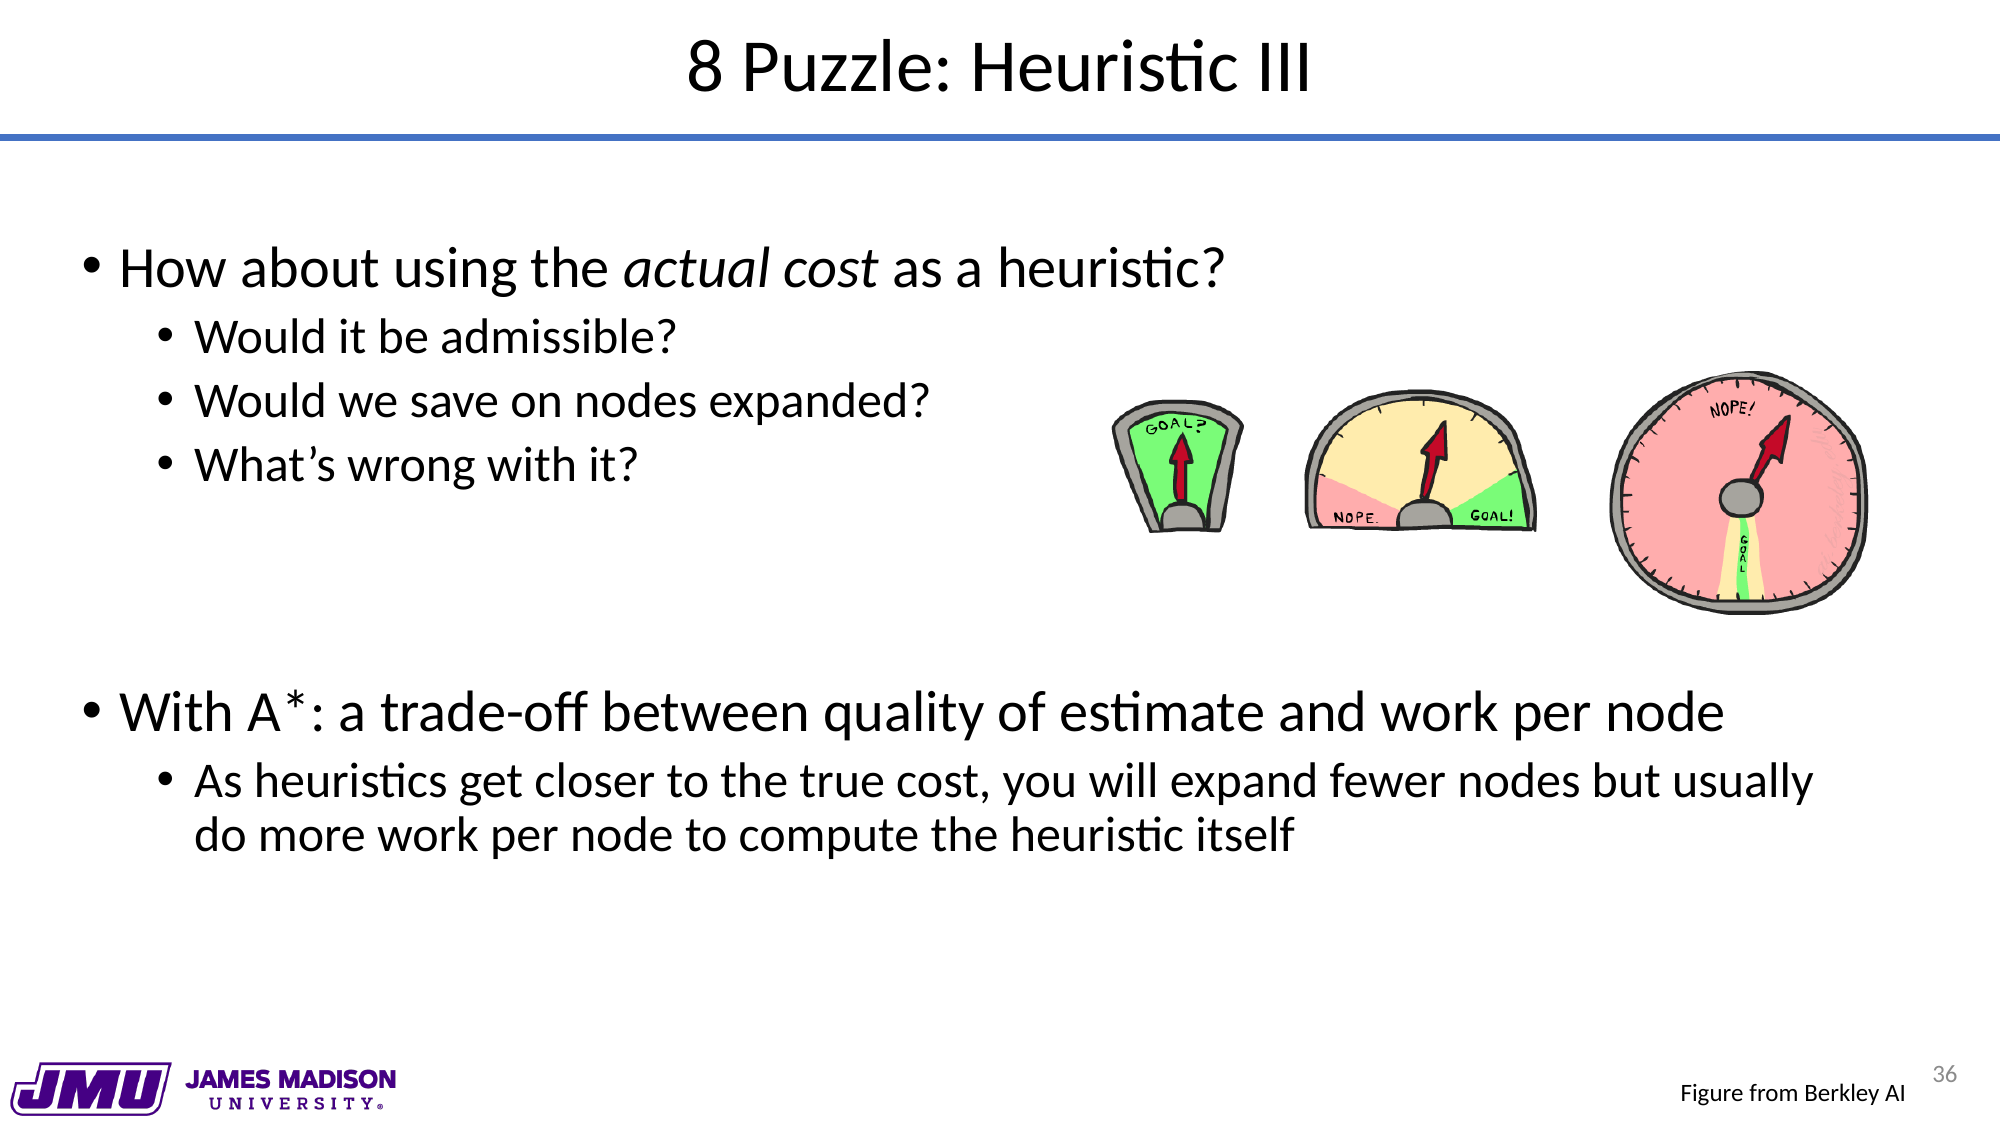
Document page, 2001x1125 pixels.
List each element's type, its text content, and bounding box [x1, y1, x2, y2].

picture [1076, 308, 1900, 625]
title 8 Puzzle: Heuristic III [0, 0, 2000, 134]
list How about using the actual cost as a heuristic? Would it be admissible? Would we save on nodes expanded? What’s wrong with it? With A*: a trade-off between quality of estimate and work per node As heuristics get closer to the true cost, you will expand fewer nodes but usually do more work per node to compute the heuristic itself [66, 229, 1888, 1005]
picture [0, 1042, 410, 1125]
slide_number 36 [1870, 1042, 1973, 1103]
text_box Figure from Berkley AI [1623, 1072, 1922, 1114]
